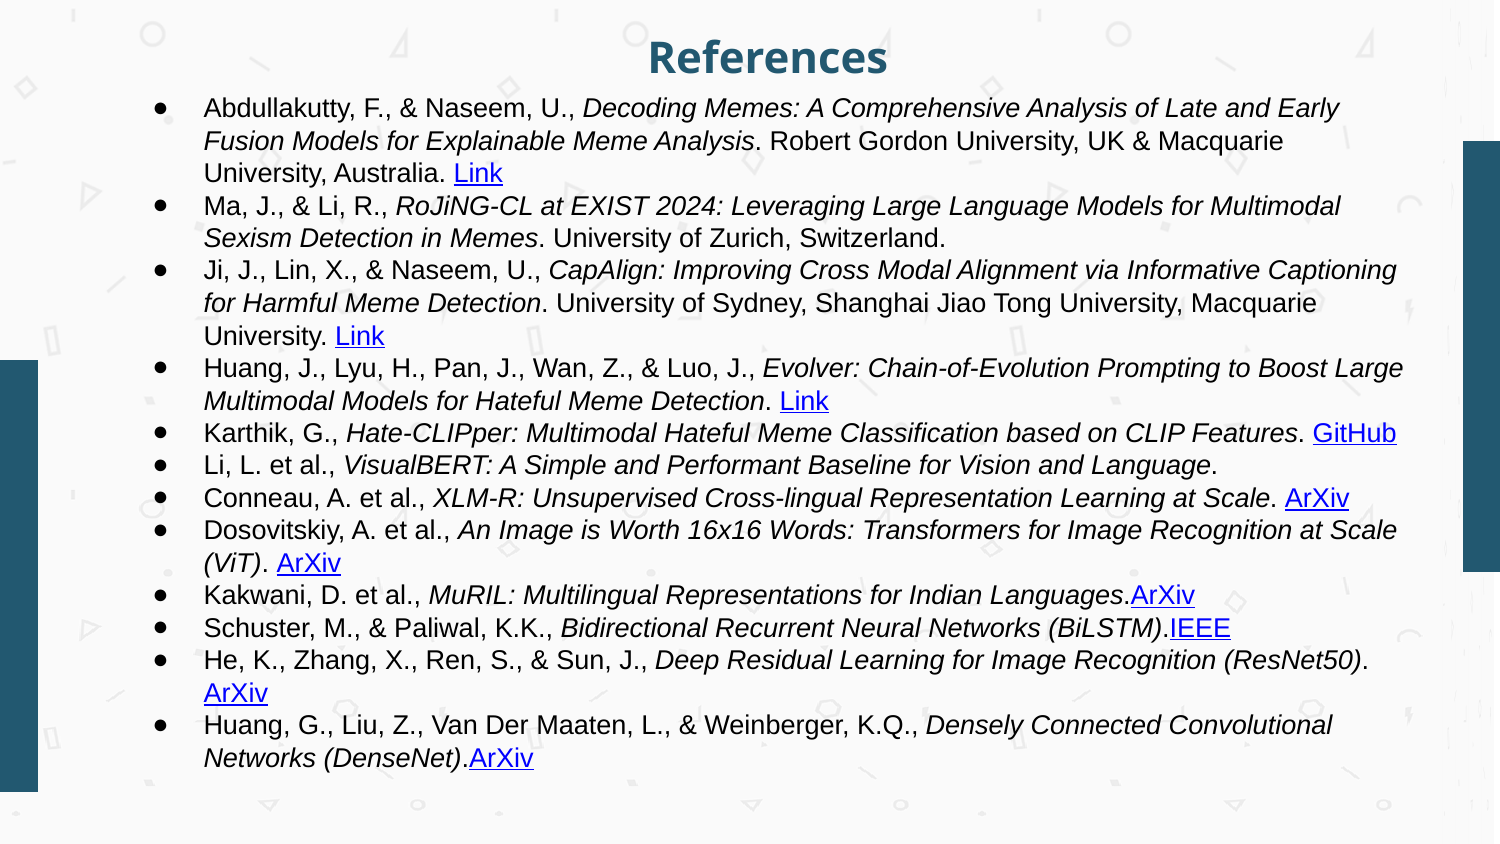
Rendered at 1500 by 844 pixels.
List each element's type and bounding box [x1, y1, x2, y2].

text_box [0, 0, 1494, 844]
